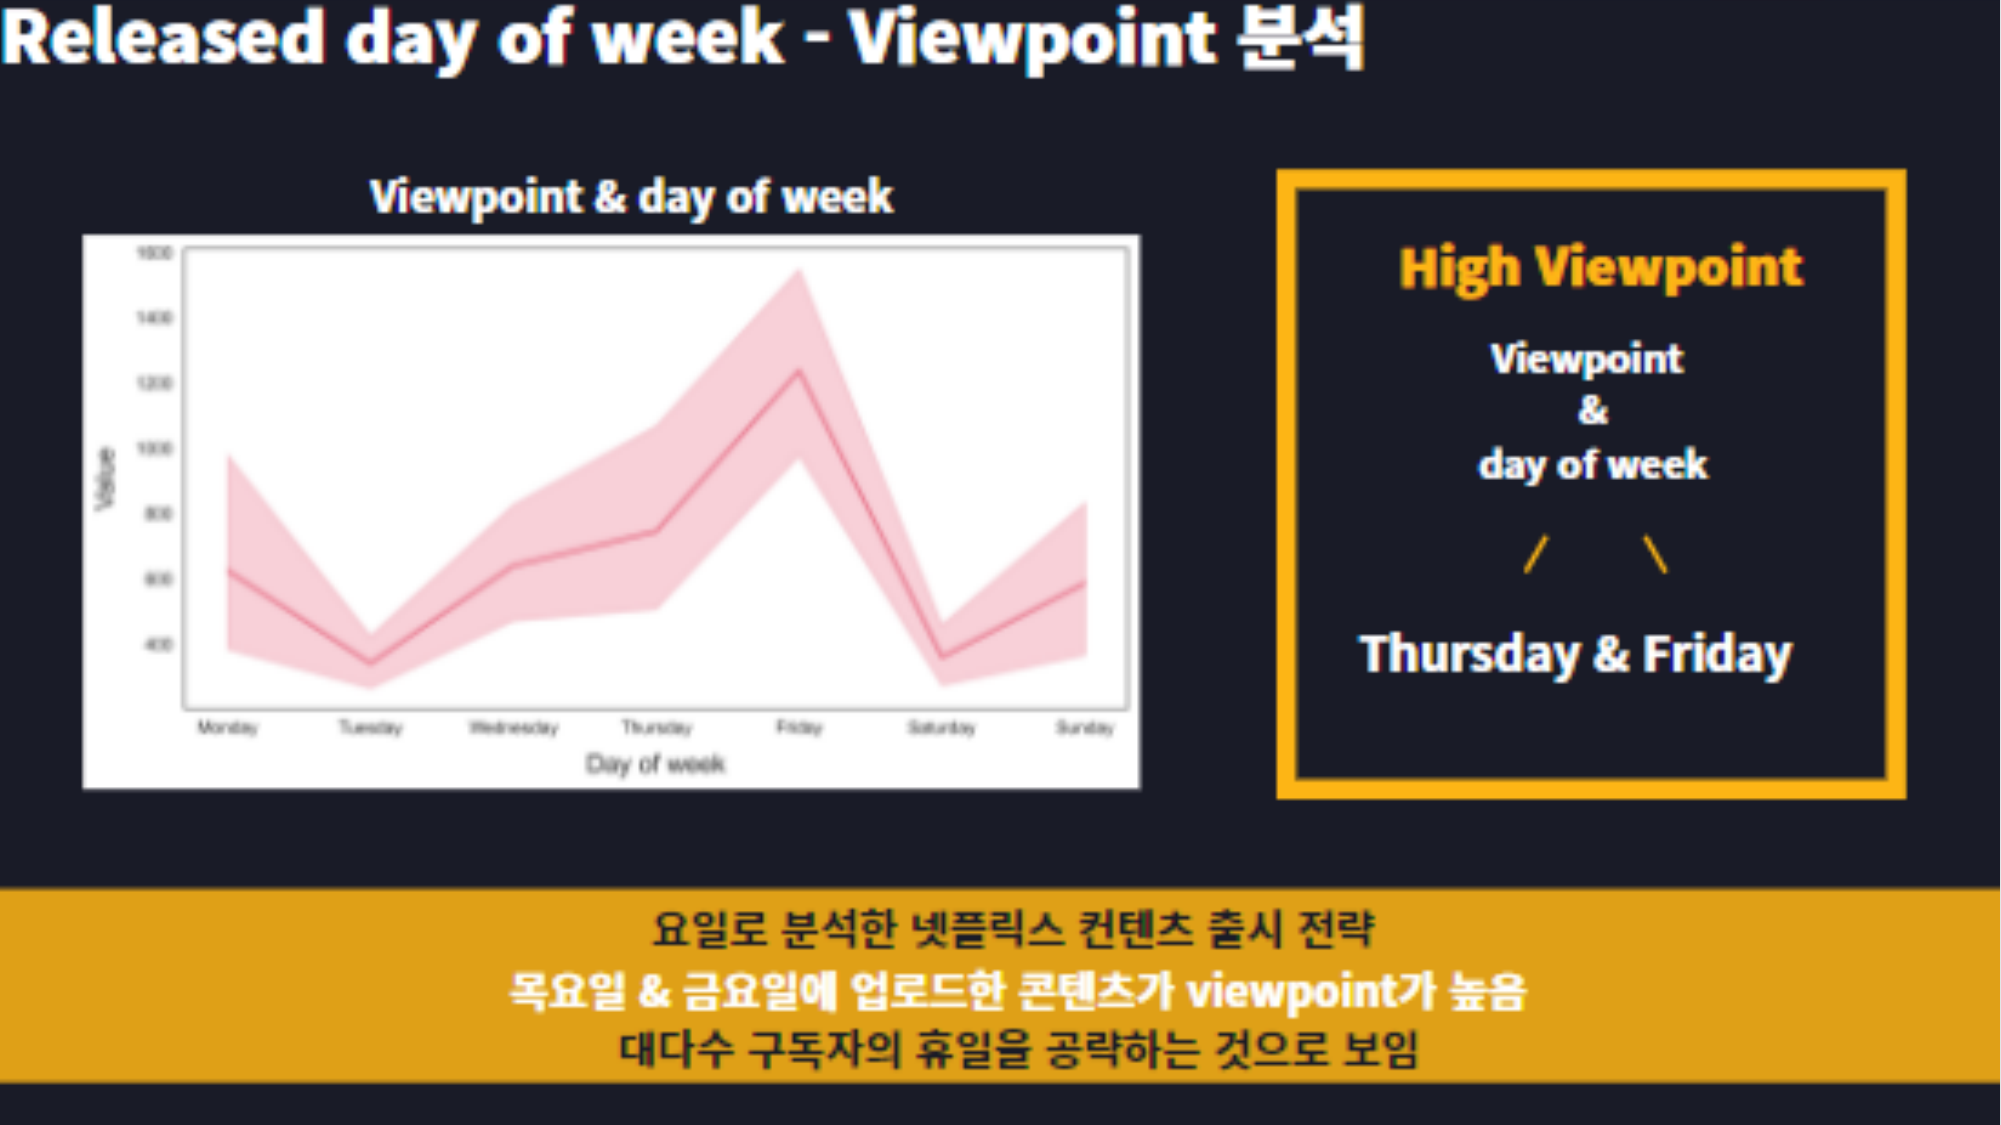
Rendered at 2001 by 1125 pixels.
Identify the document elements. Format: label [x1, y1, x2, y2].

list [0, 0, 2000, 1125]
